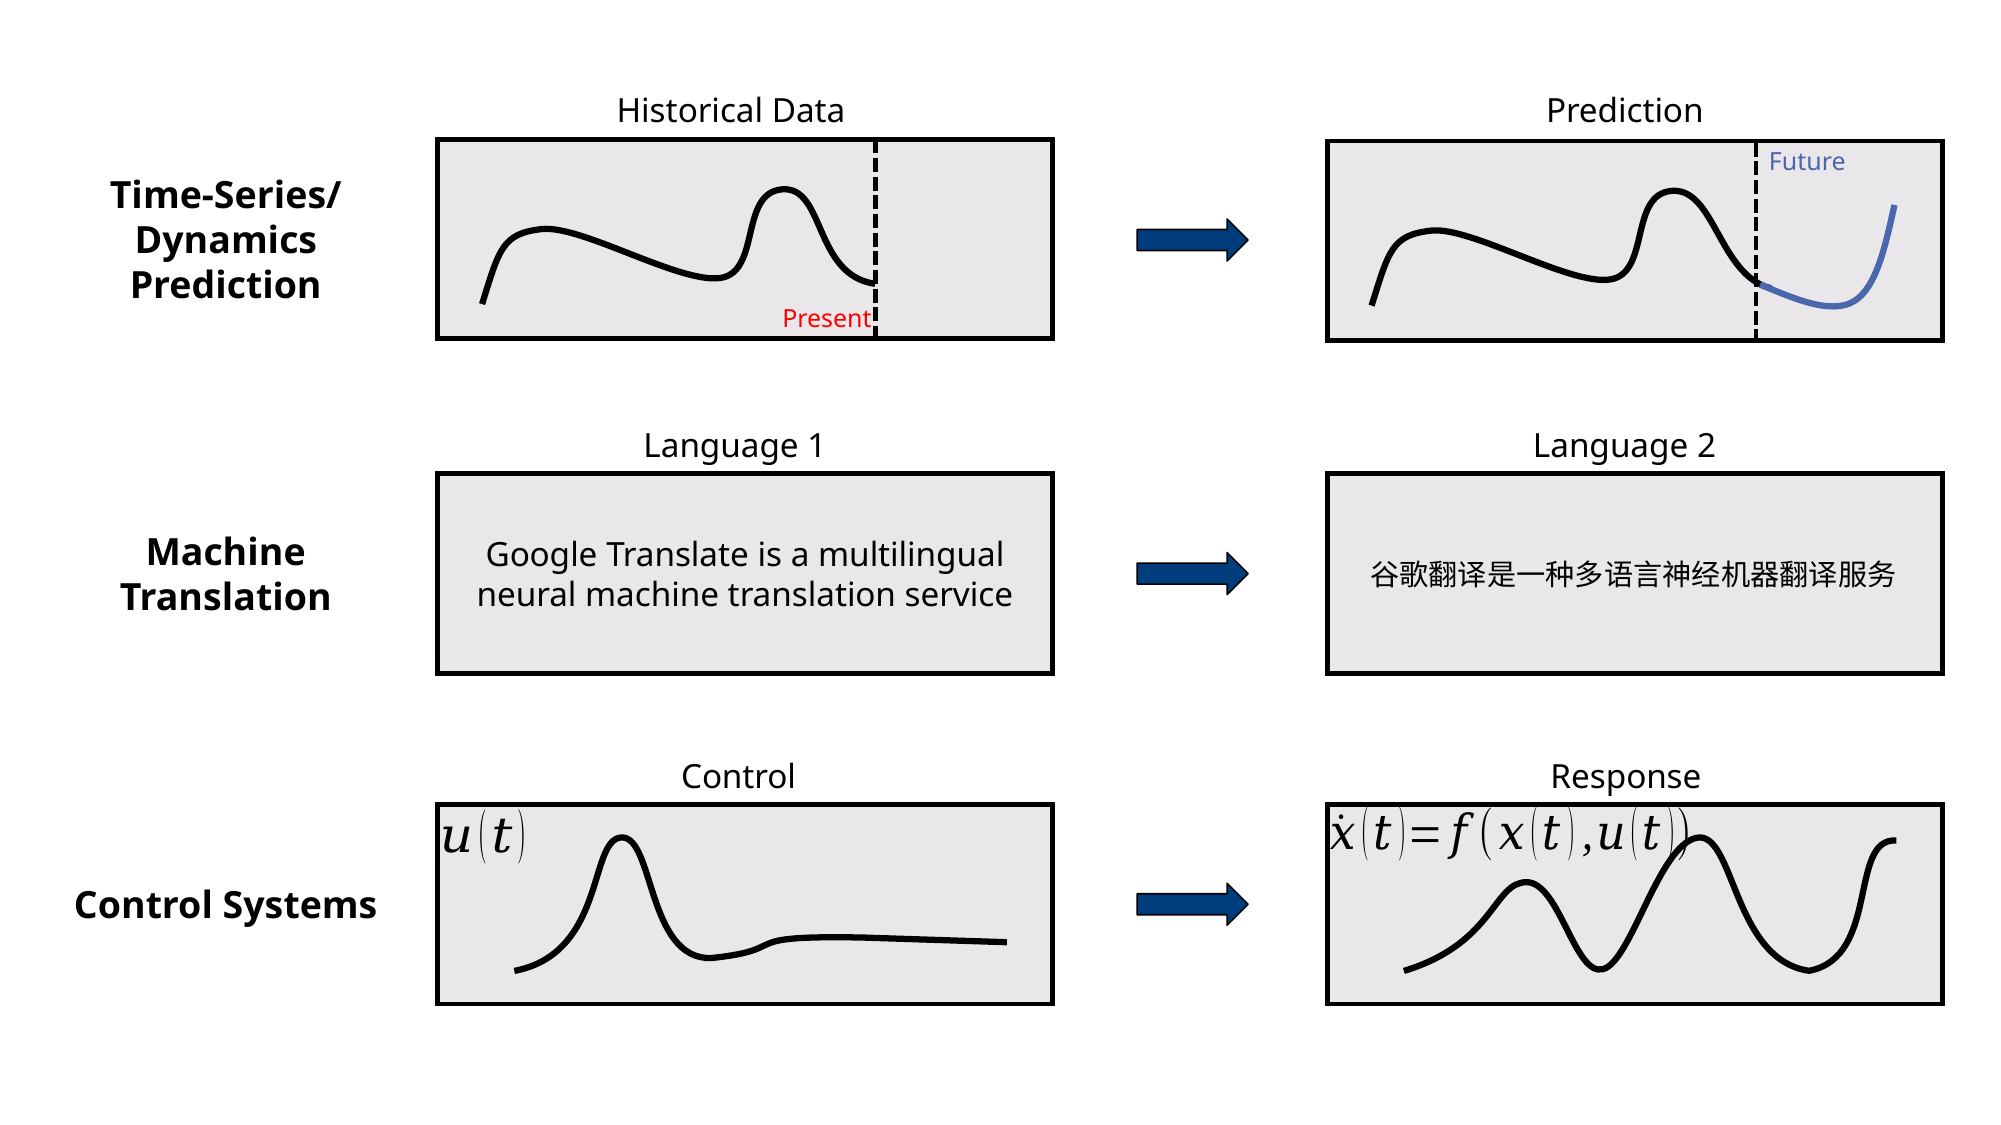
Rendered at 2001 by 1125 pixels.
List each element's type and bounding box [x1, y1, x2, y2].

text_box [33, 82, 1943, 1005]
